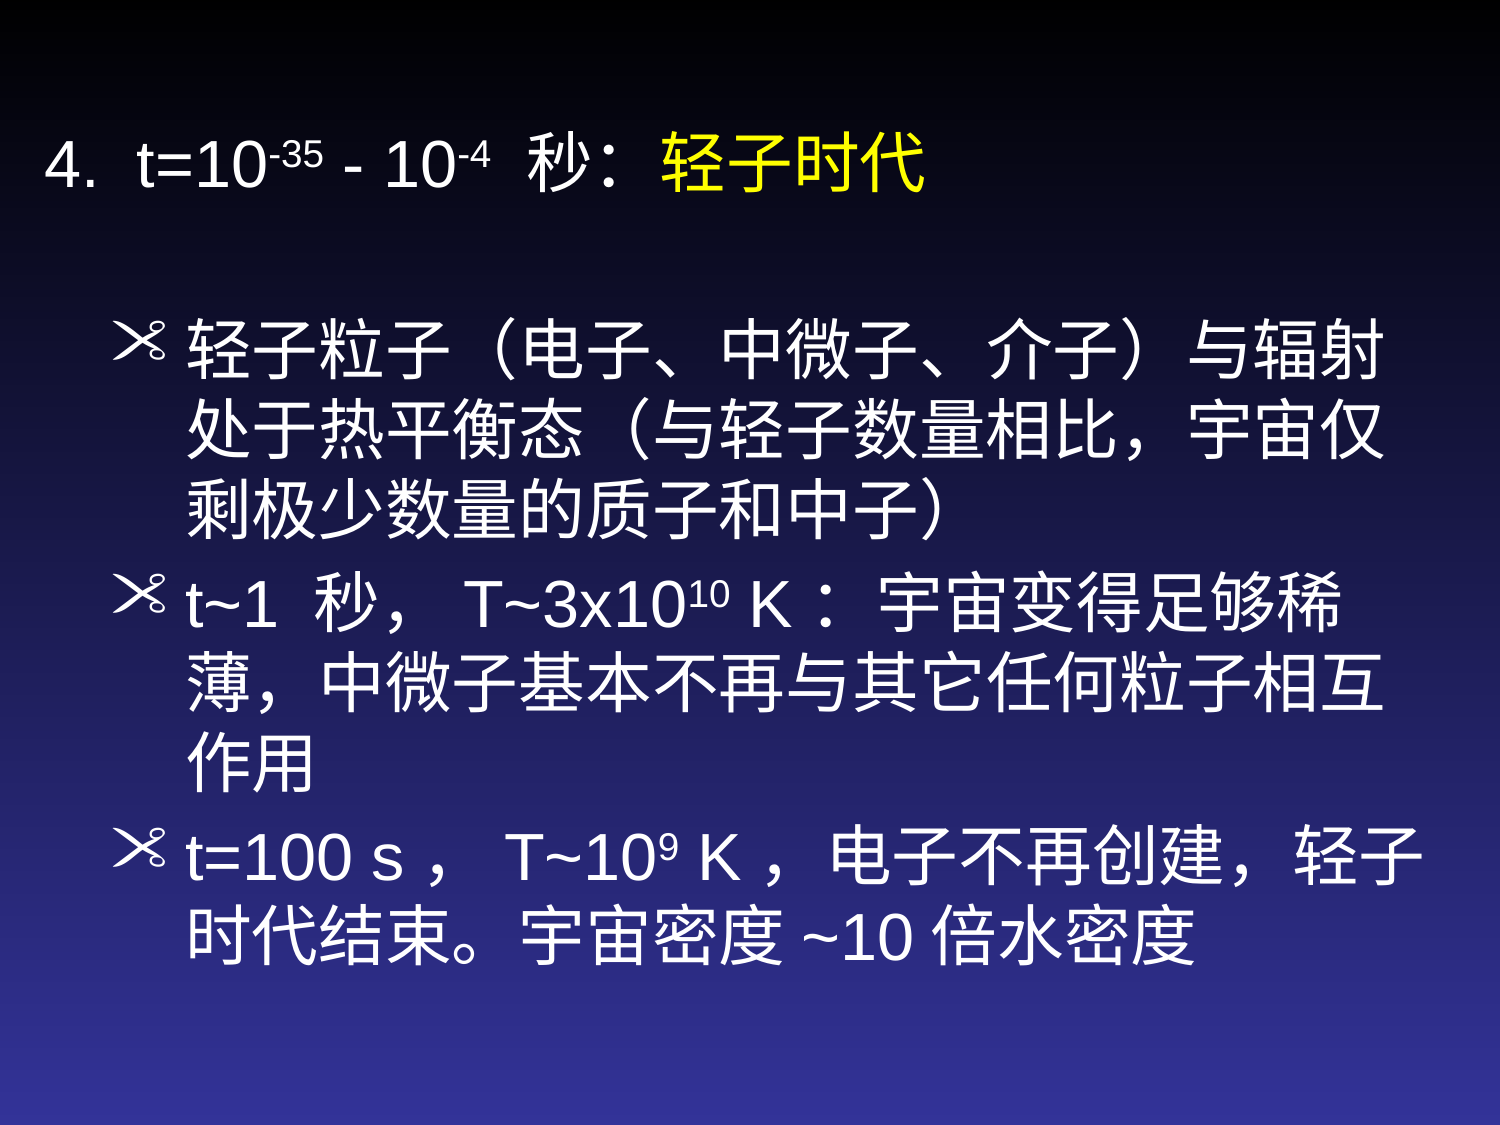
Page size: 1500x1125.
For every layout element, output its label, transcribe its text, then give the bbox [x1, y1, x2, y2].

list 4. t=10-35 - 10-4 秒：轻子时代 轻子粒子（电子、中微子、介子）与辐射处于热平衡态（与轻子数量相比，宇宙仅剩极少数量的质子和中子） t~1 秒，T~3x1010 K：宇宙变得足够稀薄，中微子基本不再与其它任何粒子相互作用 t=100 s，T~109 K，电子不再创建，轻子时代结束。宇宙密度~10倍水密度 [29, 113, 1467, 1024]
